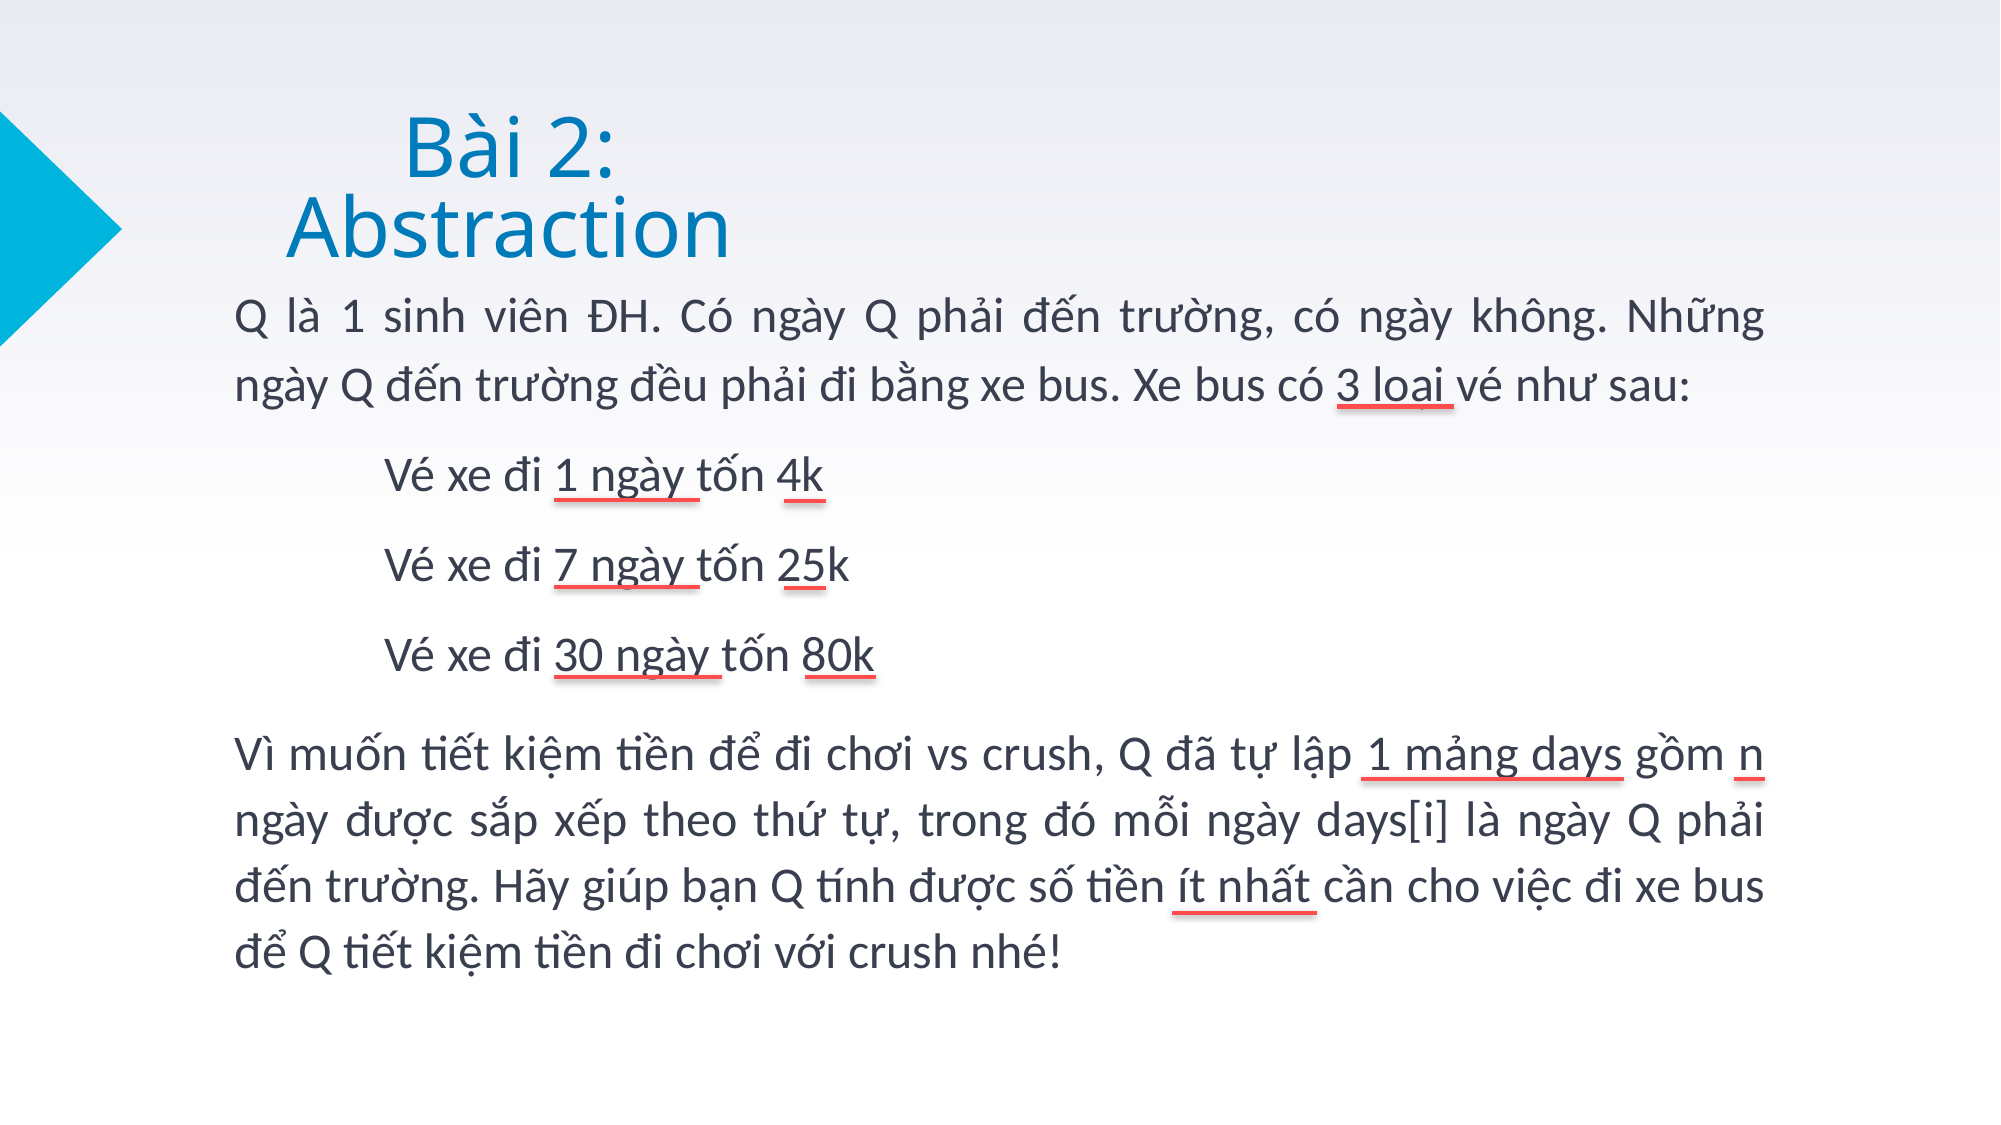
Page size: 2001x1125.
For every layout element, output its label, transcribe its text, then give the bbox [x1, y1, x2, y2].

subtitle Q là 1 sinh viên ĐH. Có ngày Q phải đến trường, có ngày không. Những ngày Q đến trường đều phải đi bằng xe bus. Xe bus có 3 loại vé như sau: Vé xe đi 1 ngày tốn 4k Vé xe đi 7 ngày tốn 25k Vé xe đi 30 ngày tốn 80k Vì muốn tiết kiệm tiền để đi chơi vs crush, Q đã tự lập 1 mảng days gồm n ngày được sắp xếp theo thứ tự, trong đó mỗi ngày days[i] là ngày Q phải đến trường. Hãy giúp bạn Q tính được số tiền ít nhất cần cho việc đi xe bus để Q tiết kiệm tiền đi chơi với crush nhé! [234, 273, 1766, 994]
title Bài 2: Abstraction [169, 184, 850, 274]
text_box [0, 109, 125, 349]
